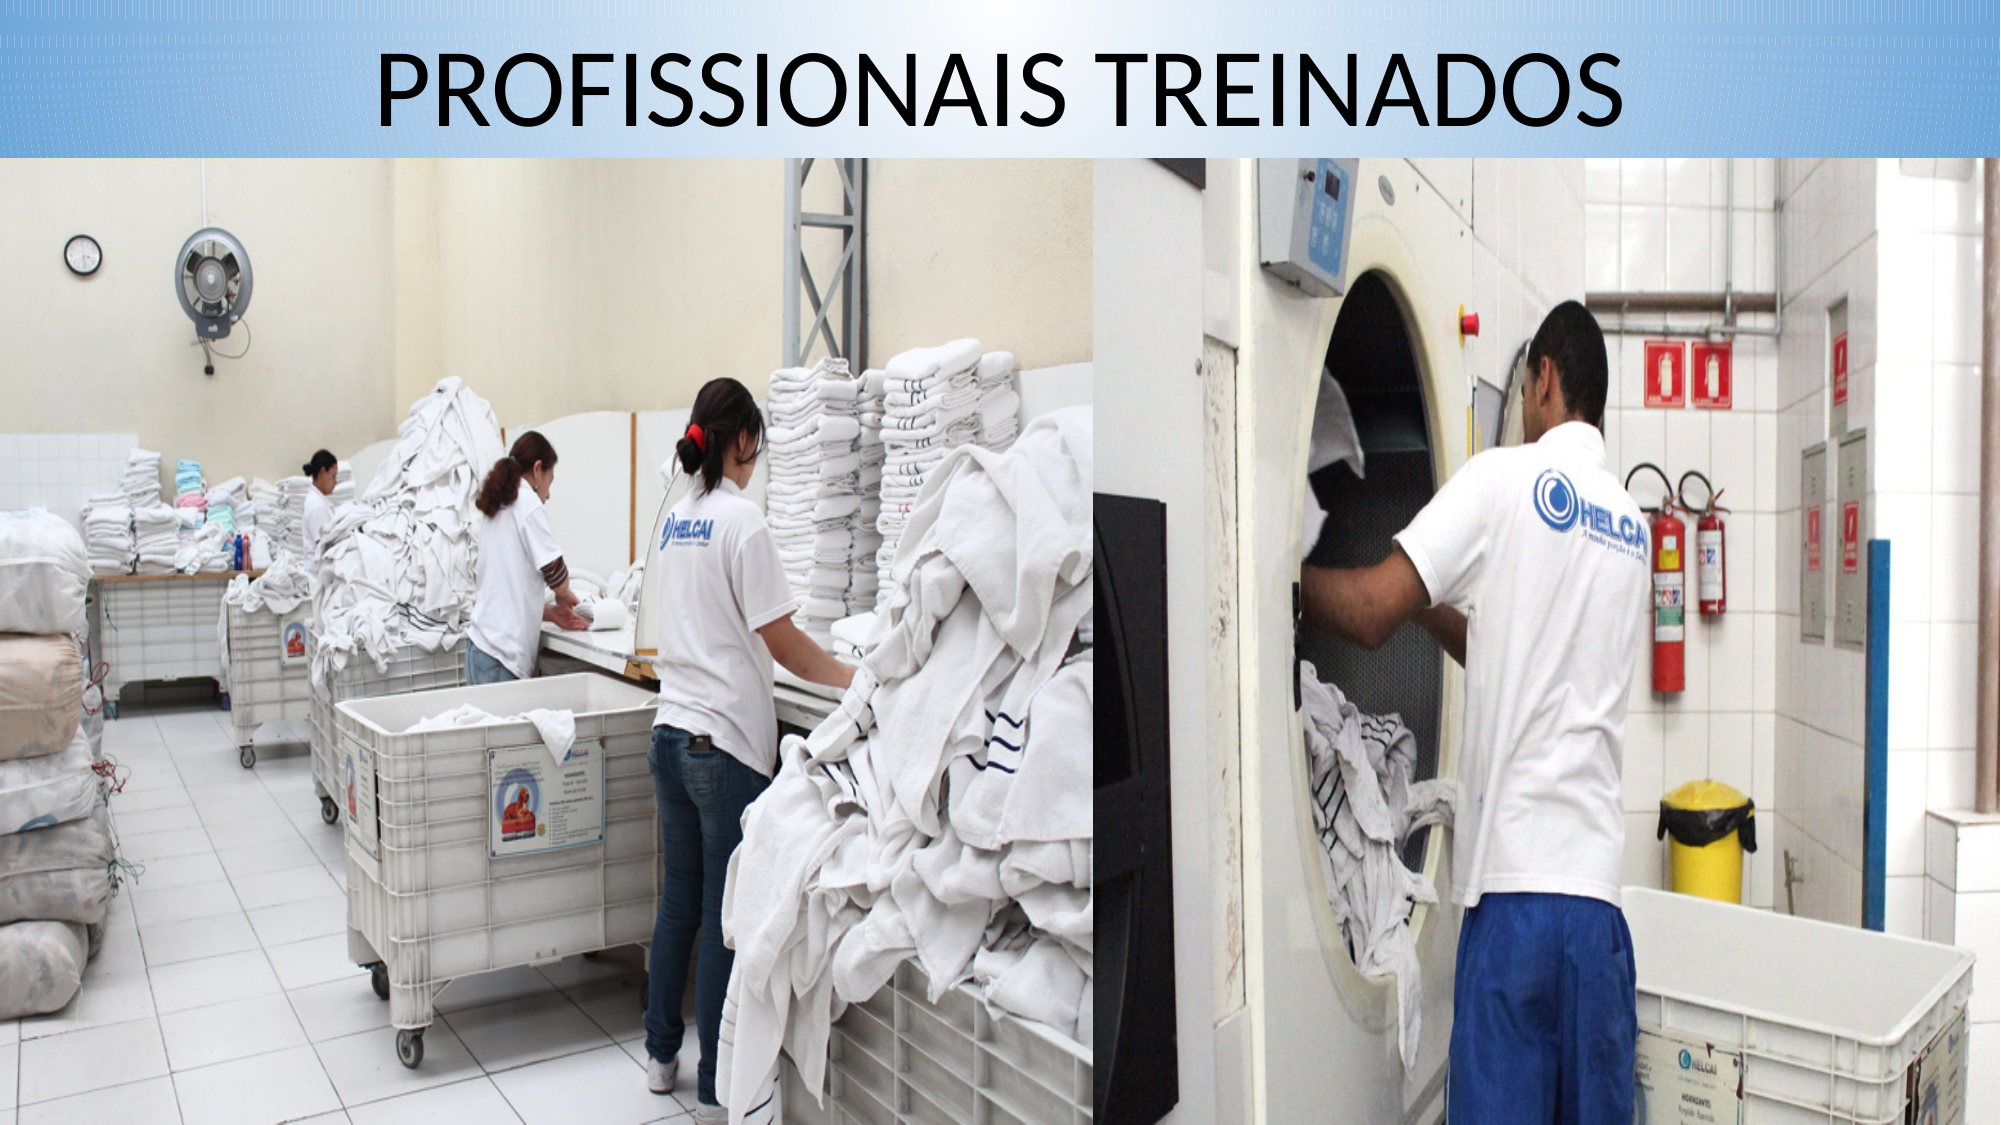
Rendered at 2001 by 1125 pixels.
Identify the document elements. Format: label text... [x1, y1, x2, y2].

picture [0, 158, 2000, 1125]
text_box PROFISSIONAIS TREINADOS [0, 6, 2000, 157]
